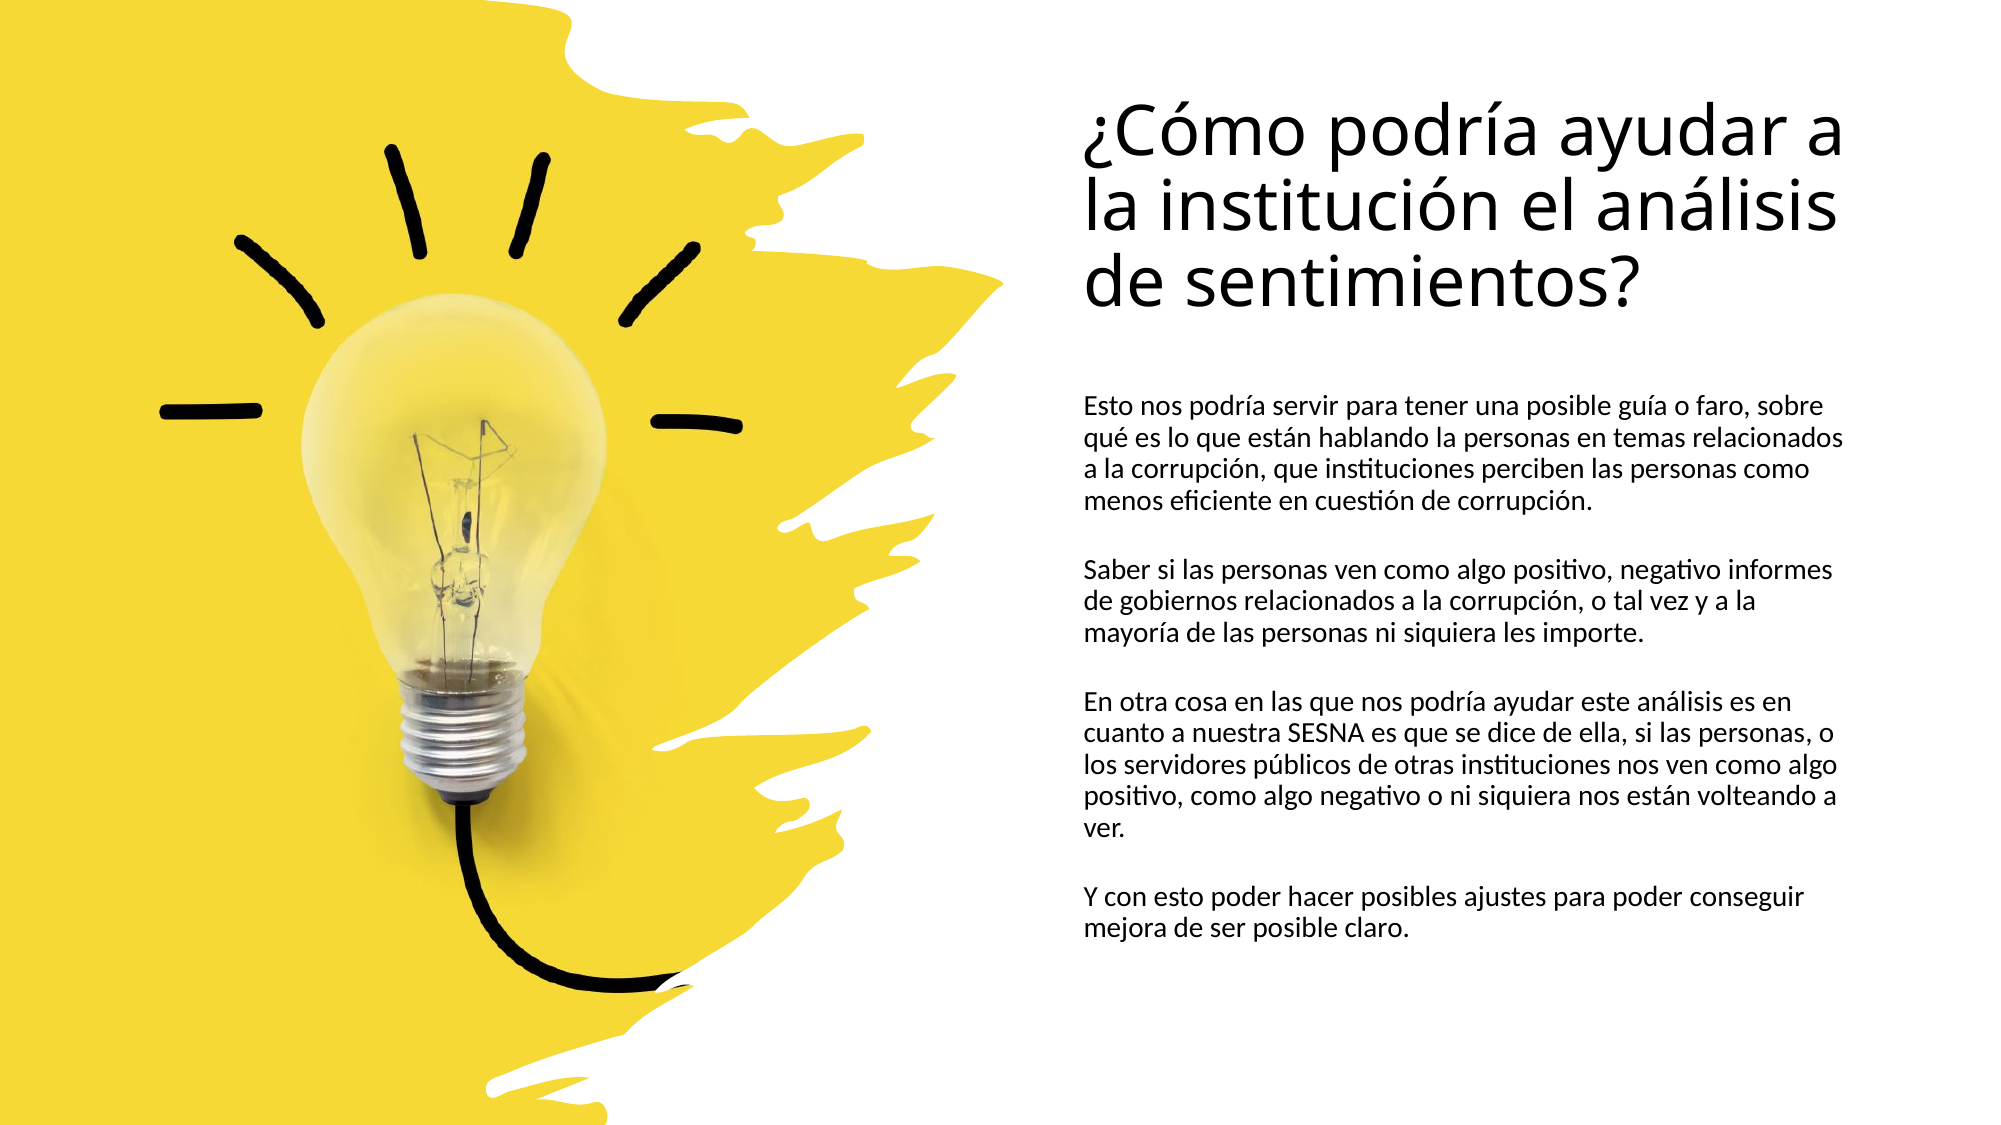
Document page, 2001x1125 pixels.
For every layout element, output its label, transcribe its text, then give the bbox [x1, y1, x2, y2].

list Esto nos podría servir para tener una posible guía o faro, sobre qué es lo que están hablando la personas en temas relacionados a la corrupción, que instituciones perciben las personas como menos eficiente en cuestión de corrupción. Saber si las personas ven como algo positivo, negativo informes de gobiernos relacionados a la corrupción, o tal vez y a la mayoría de las personas ni siquiera les importe. En otra cosa en las que nos podría ayudar este análisis es en cuanto a nuestra SESNA es que se dice de ella, si las personas, o los servidores públicos de otras instituciones nos ven como algo positivo, como algo negativo o ni siquiera nos están volteando a ver. Y con esto poder hacer posibles ajustes para poder conseguir mejora de ser posible claro. [1068, 382, 1863, 1014]
picture [0, 0, 1004, 1125]
title ¿Cómo podría ayudar a la institución el análisis de sentimientos? [1068, 59, 1863, 357]
text_box [1004, 0, 2000, 1125]
